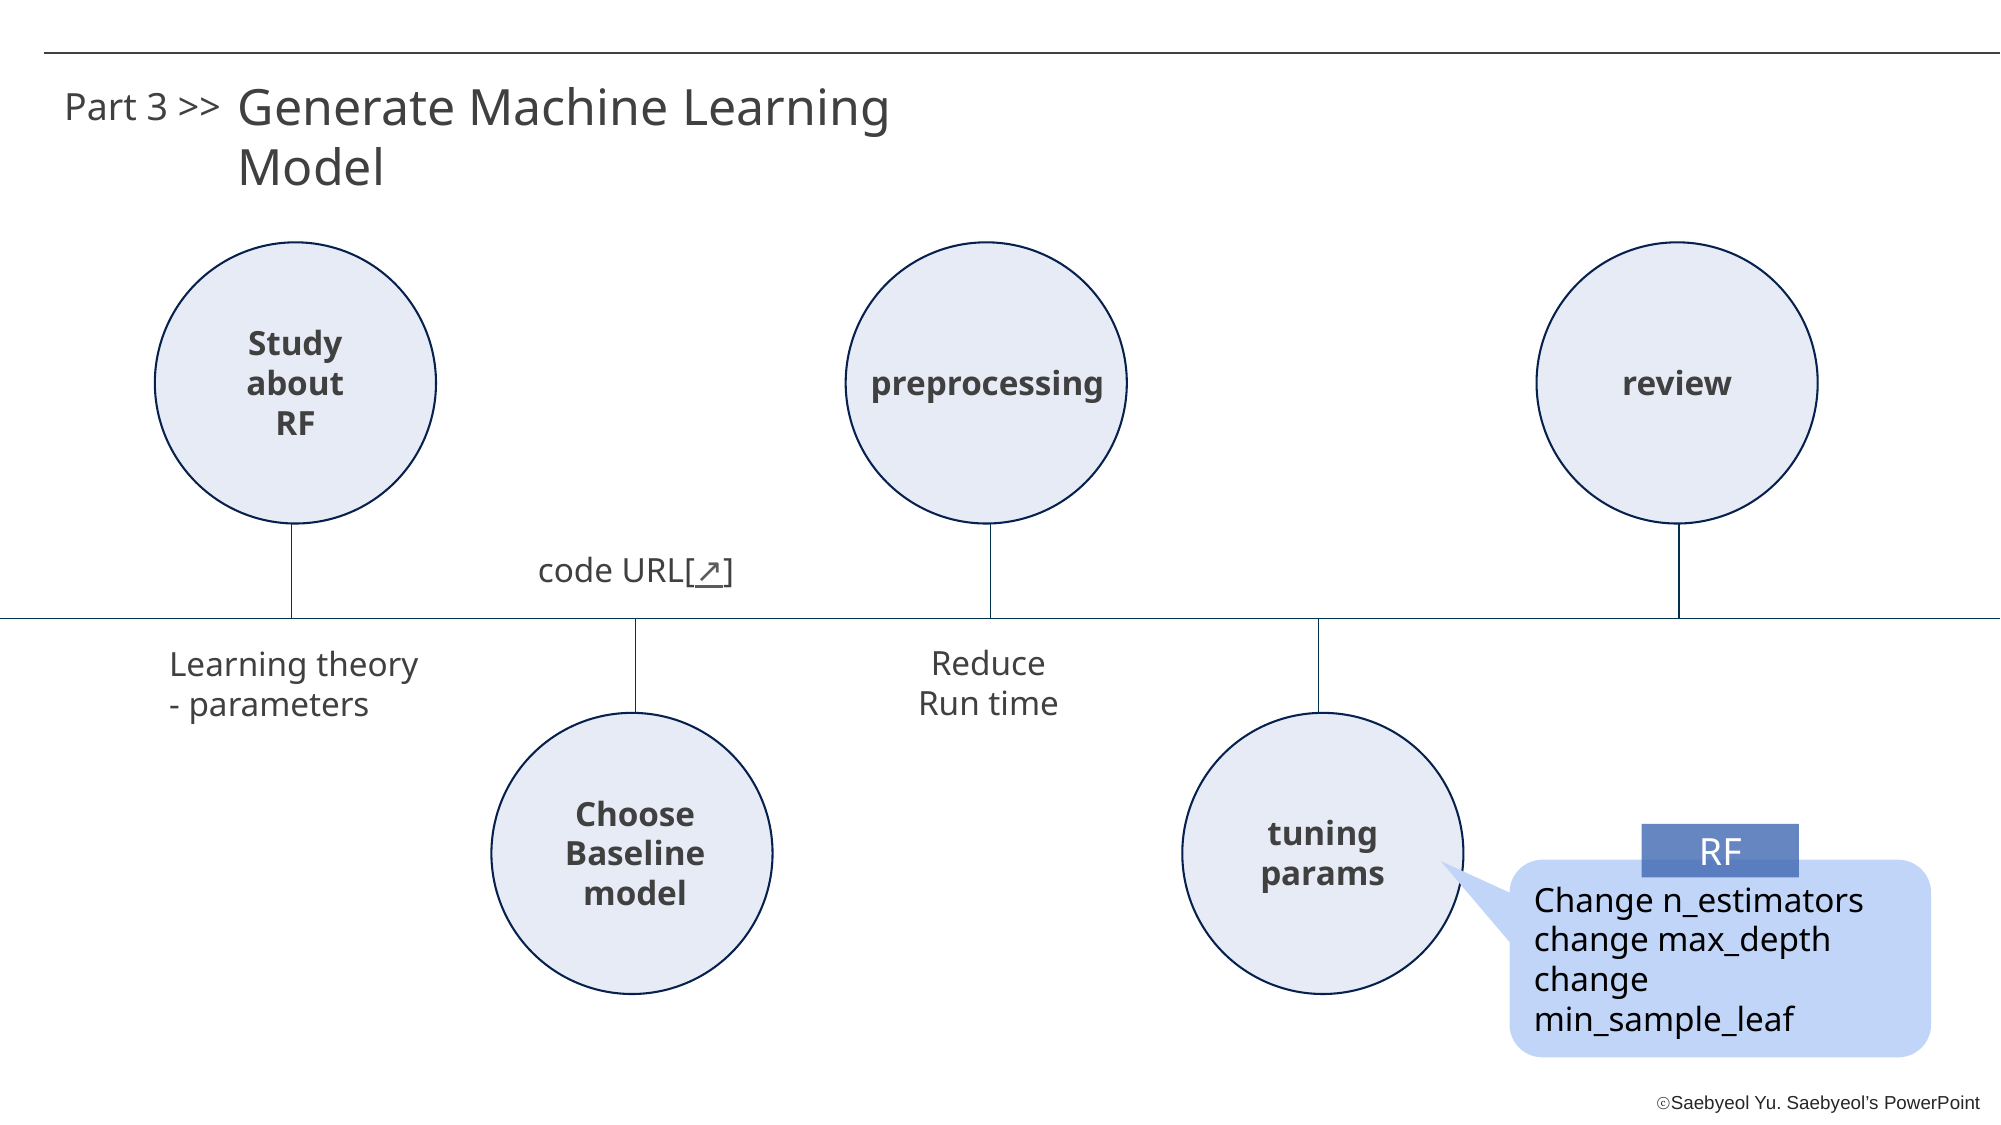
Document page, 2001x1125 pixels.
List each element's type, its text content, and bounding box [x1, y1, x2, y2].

text_box [1181, 711, 1465, 996]
text_box [844, 241, 1128, 525]
text_box code URL[↗] [523, 542, 749, 603]
text_box Reduce Run time [903, 635, 1074, 730]
text_box Choose Baseline model [550, 785, 721, 920]
text_box Learning theory - parameters [154, 635, 434, 731]
text_box [153, 241, 438, 525]
text_box [1535, 241, 1819, 525]
text_box Study about RF [231, 314, 359, 450]
text_box preprocessing [855, 355, 1120, 410]
text_box [490, 711, 774, 996]
text_box Part 3 >> [49, 75, 236, 136]
text_box review [1607, 355, 1747, 410]
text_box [1509, 823, 1932, 1058]
text_box Generate Machine Learning Model [222, 68, 964, 203]
text_box tuning params [1245, 804, 1400, 900]
